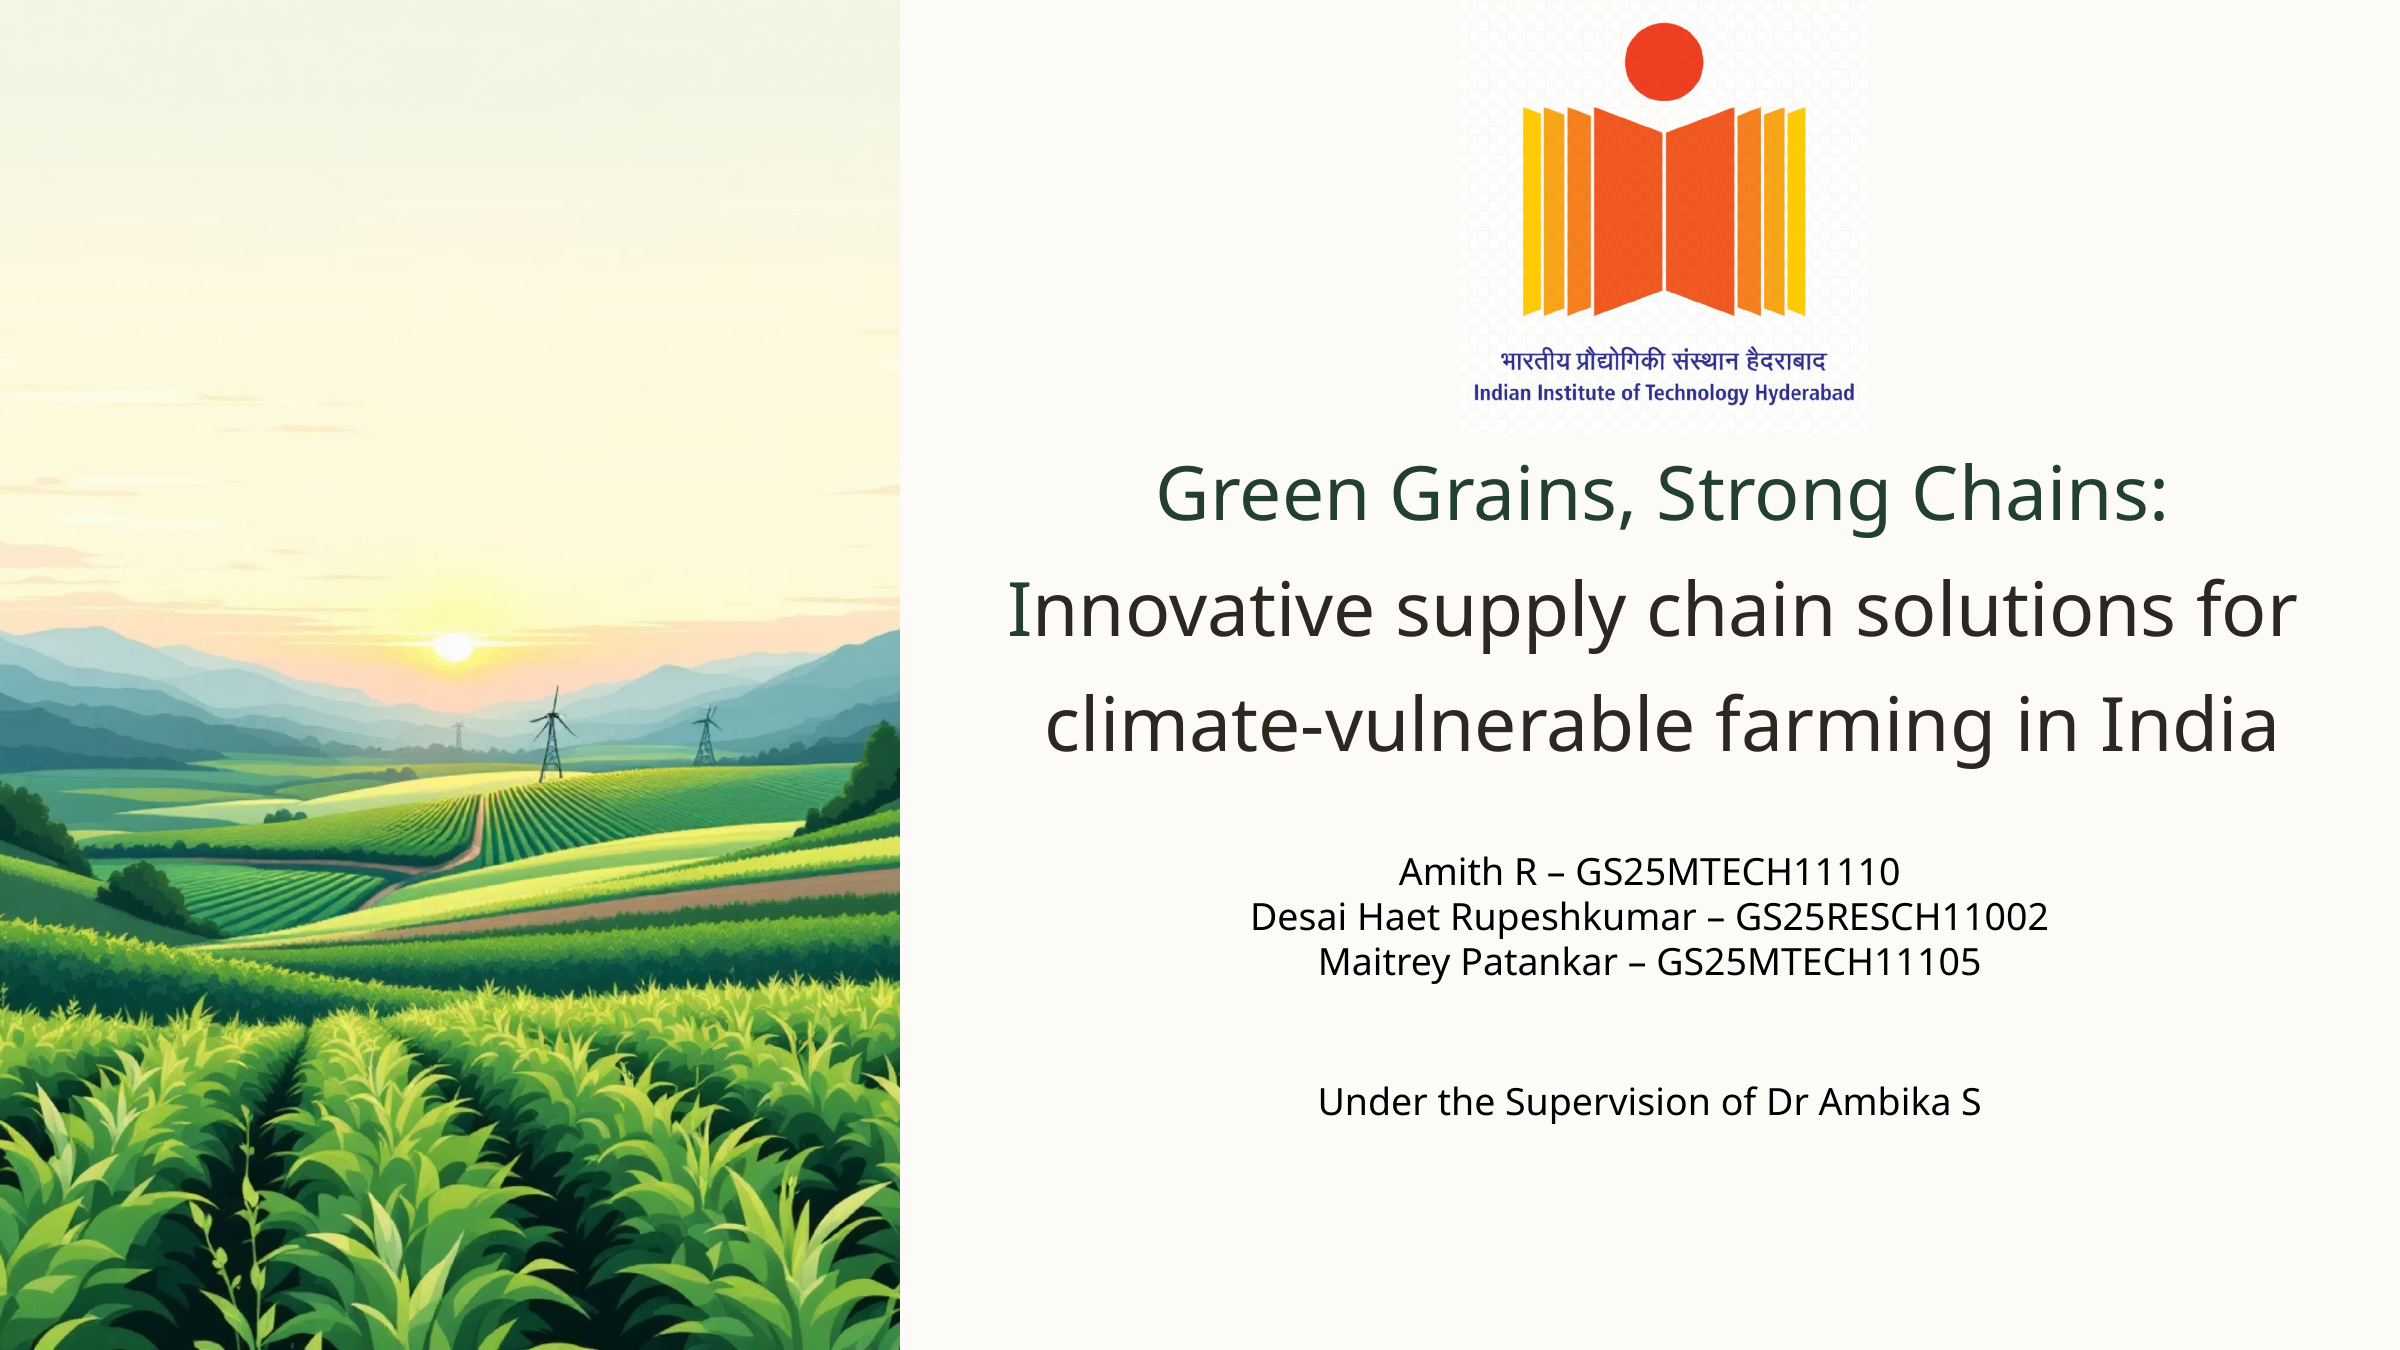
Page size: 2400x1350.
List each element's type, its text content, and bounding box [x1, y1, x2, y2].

text_box Green Grains, Strong Chains: Innovative supply chain solutions for climate-vulnerable farming in India [1012, 420, 2313, 792]
text_box Under the Supervision of Dr Ambika S [1279, 1070, 2021, 1131]
text_box Amith R – GS25MTECH11110 Desai Haet Rupeshkumar – GS25RESCH11002 Maitrey Patankar – GS25MTECH11105 [1227, 840, 2073, 991]
text_box [1030, 486, 2270, 606]
picture [0, 0, 900, 1350]
picture [1460, 3, 1868, 434]
